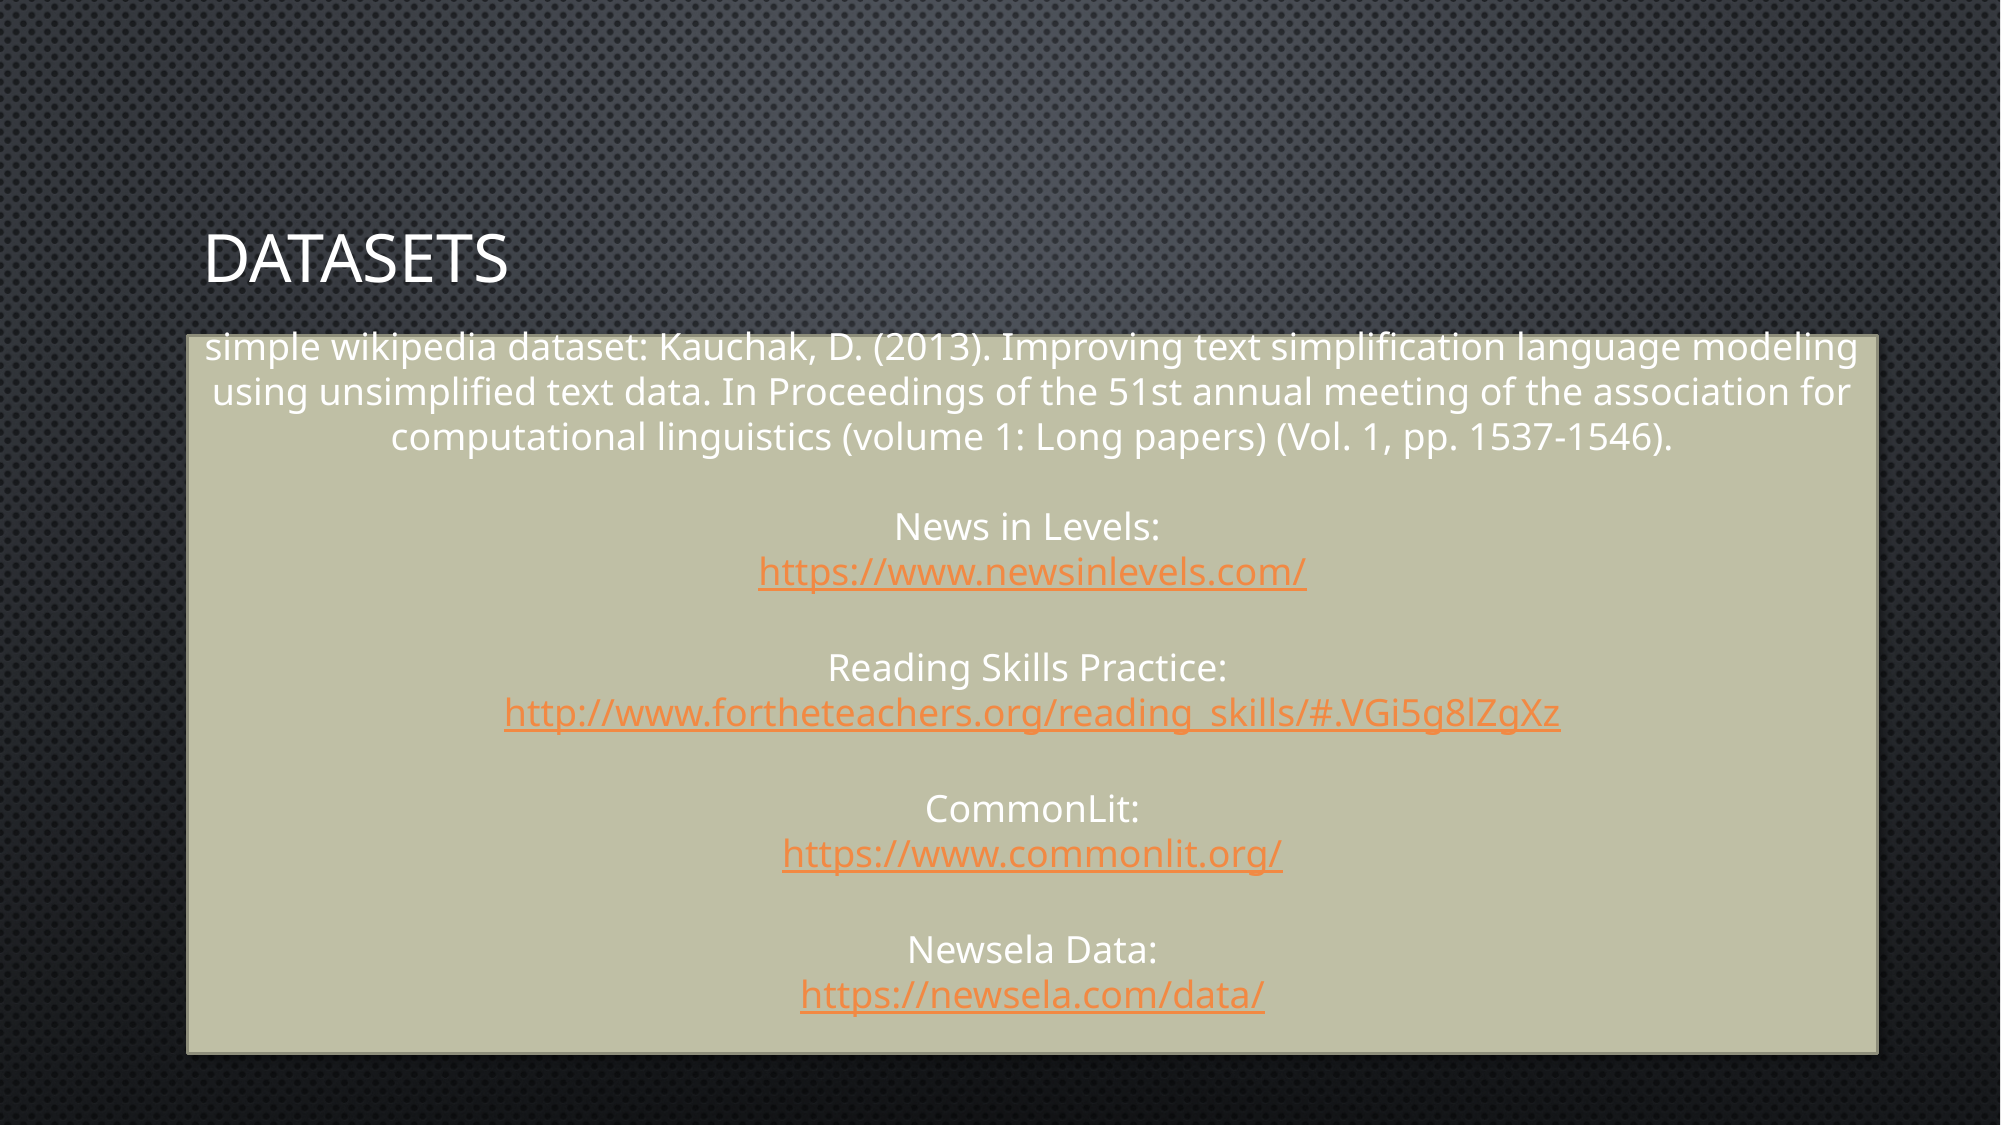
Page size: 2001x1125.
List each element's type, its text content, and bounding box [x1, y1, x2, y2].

text_box simple wikipedia dataset: Kauchak, D. (2013). Improving text simplification language modeling using unsimplified text data. In Proceedings of the 51st annual meeting of the association for computational linguistics (volume 1: Long papers) (Vol. 1, pp. 1537-1546). News in Levels: https://www.newsinlevels.com/ Reading Skills Practice: http://www.fortheteachers.org/reading_skills/#.VGi5g8lZgXz CommonLit: https://www.commonlit.org/ Newsela Data: https://newsela.com/data/ [186, 334, 1879, 1055]
title Datasets [187, 99, 1813, 334]
